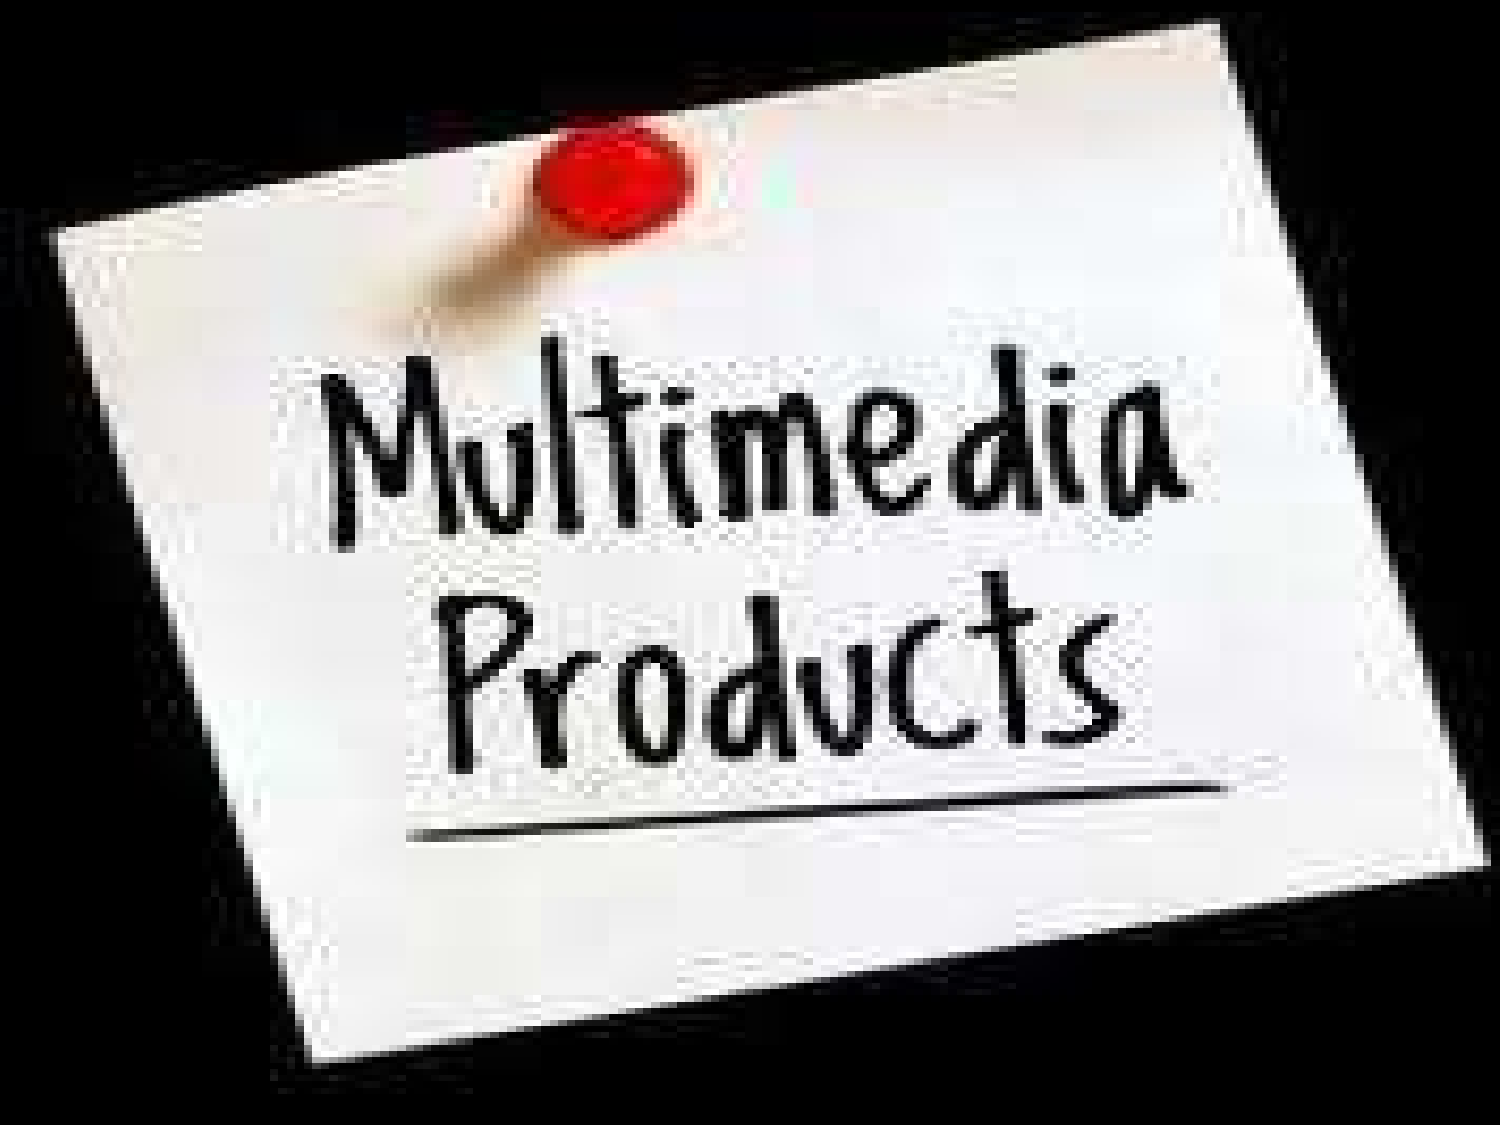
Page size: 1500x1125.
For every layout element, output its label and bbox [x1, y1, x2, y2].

text_box [0, 12, 1500, 1125]
